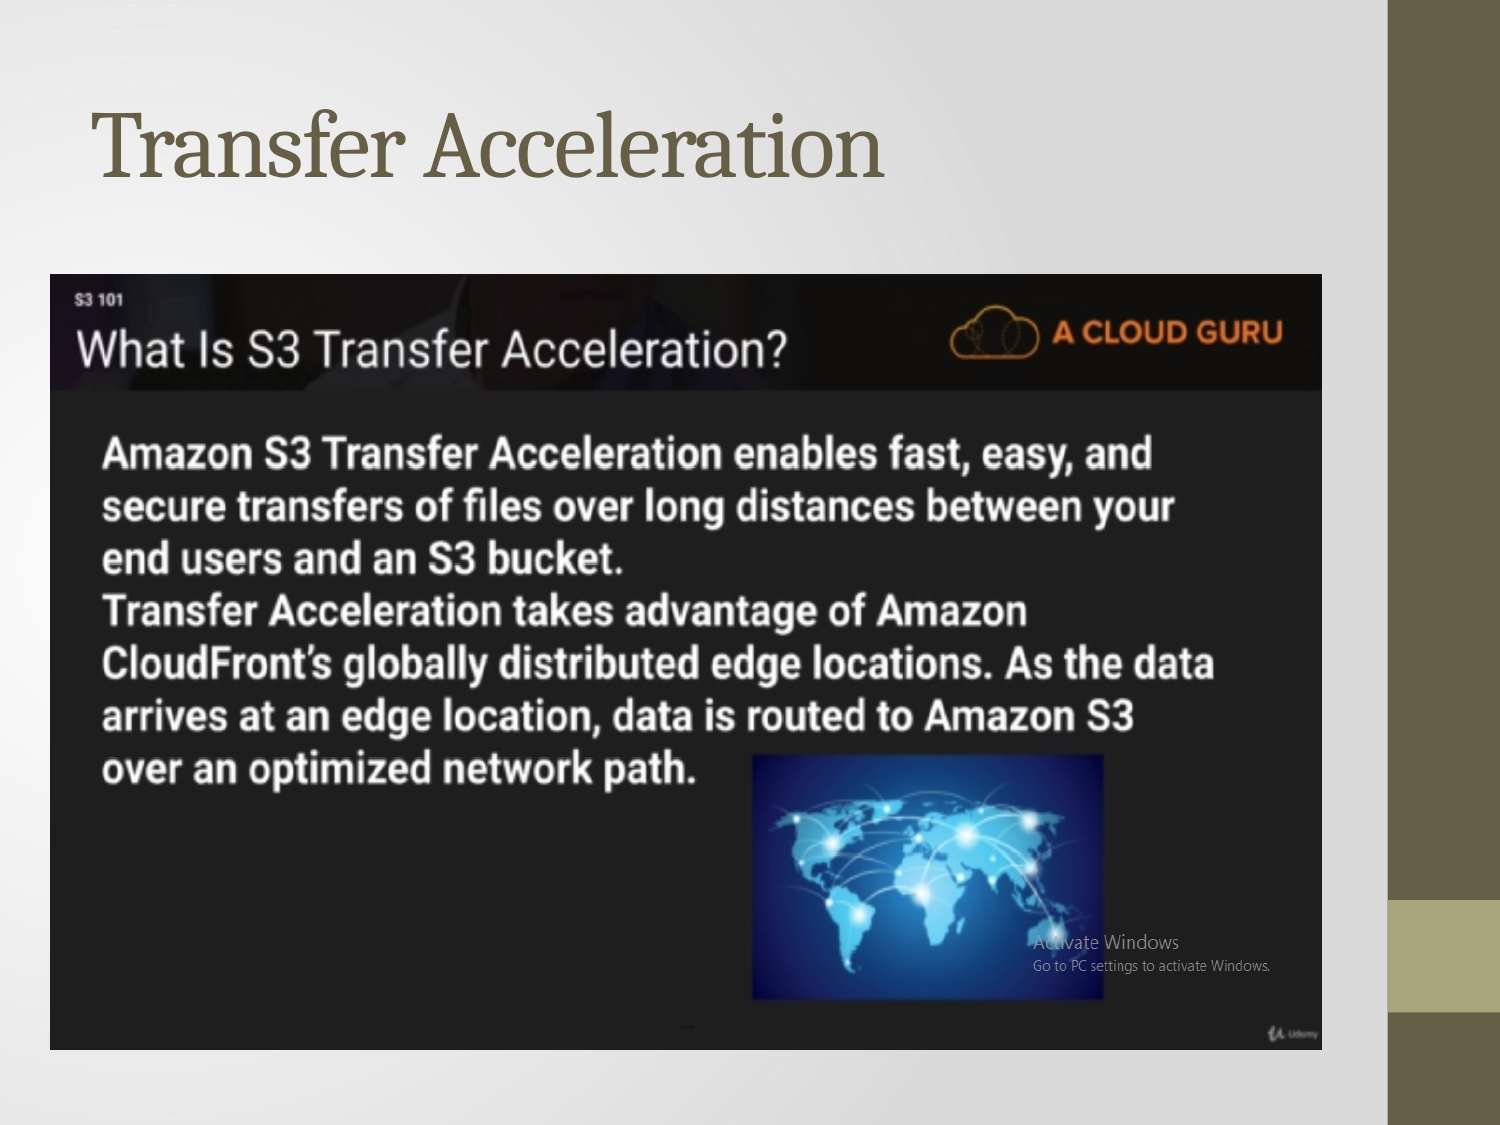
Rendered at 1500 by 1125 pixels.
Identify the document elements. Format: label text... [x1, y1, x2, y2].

picture [49, 274, 1323, 1051]
title Transfer Acceleration [75, 45, 1325, 233]
